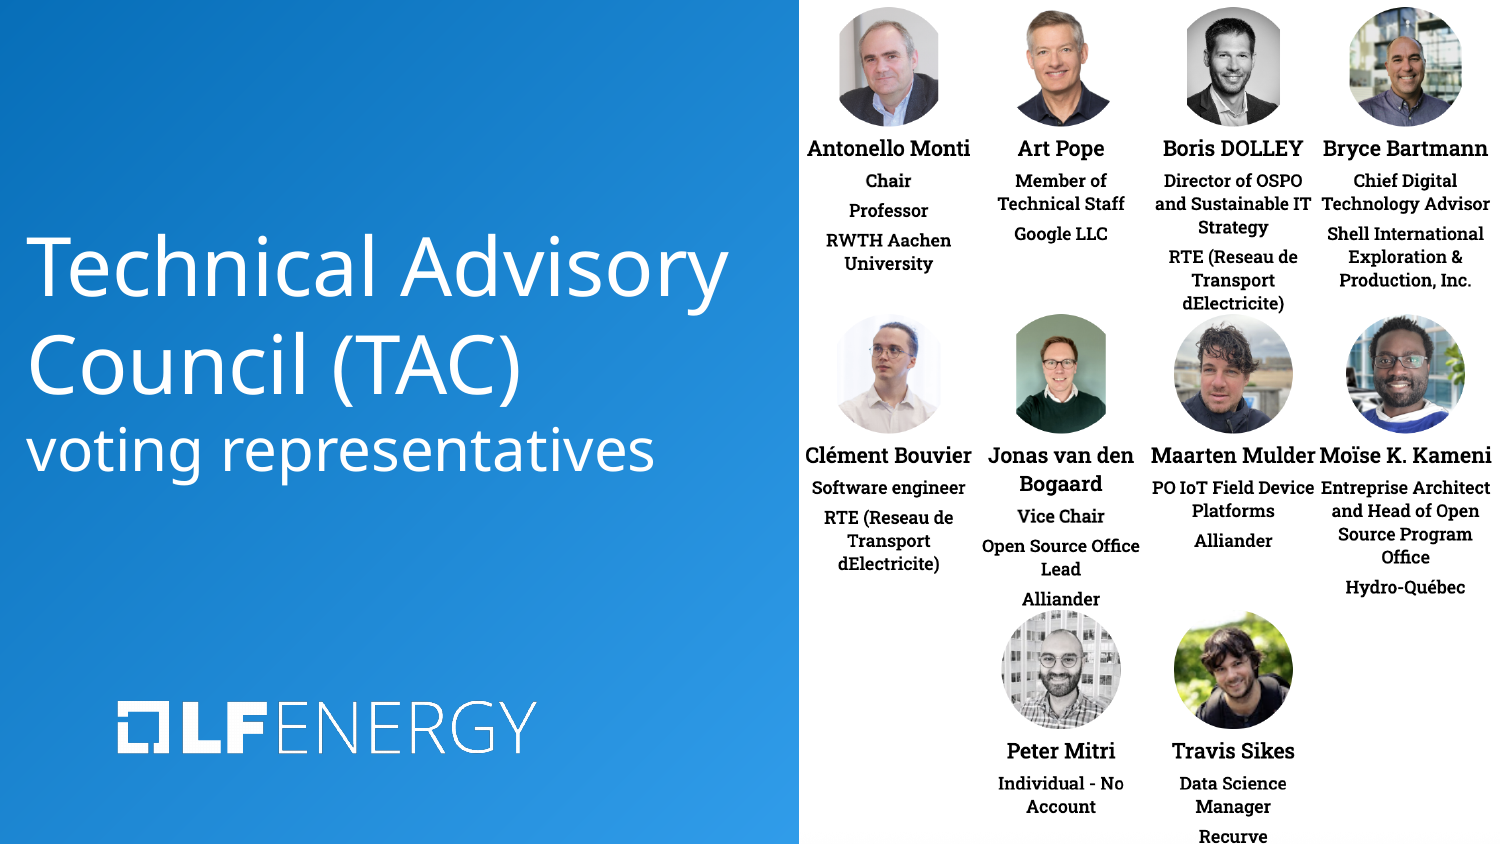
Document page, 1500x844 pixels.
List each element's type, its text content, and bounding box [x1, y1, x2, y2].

title Technical Advisory Council (TAC) voting representatives [11, 199, 750, 511]
picture [799, 0, 1500, 844]
picture [115, 694, 539, 760]
